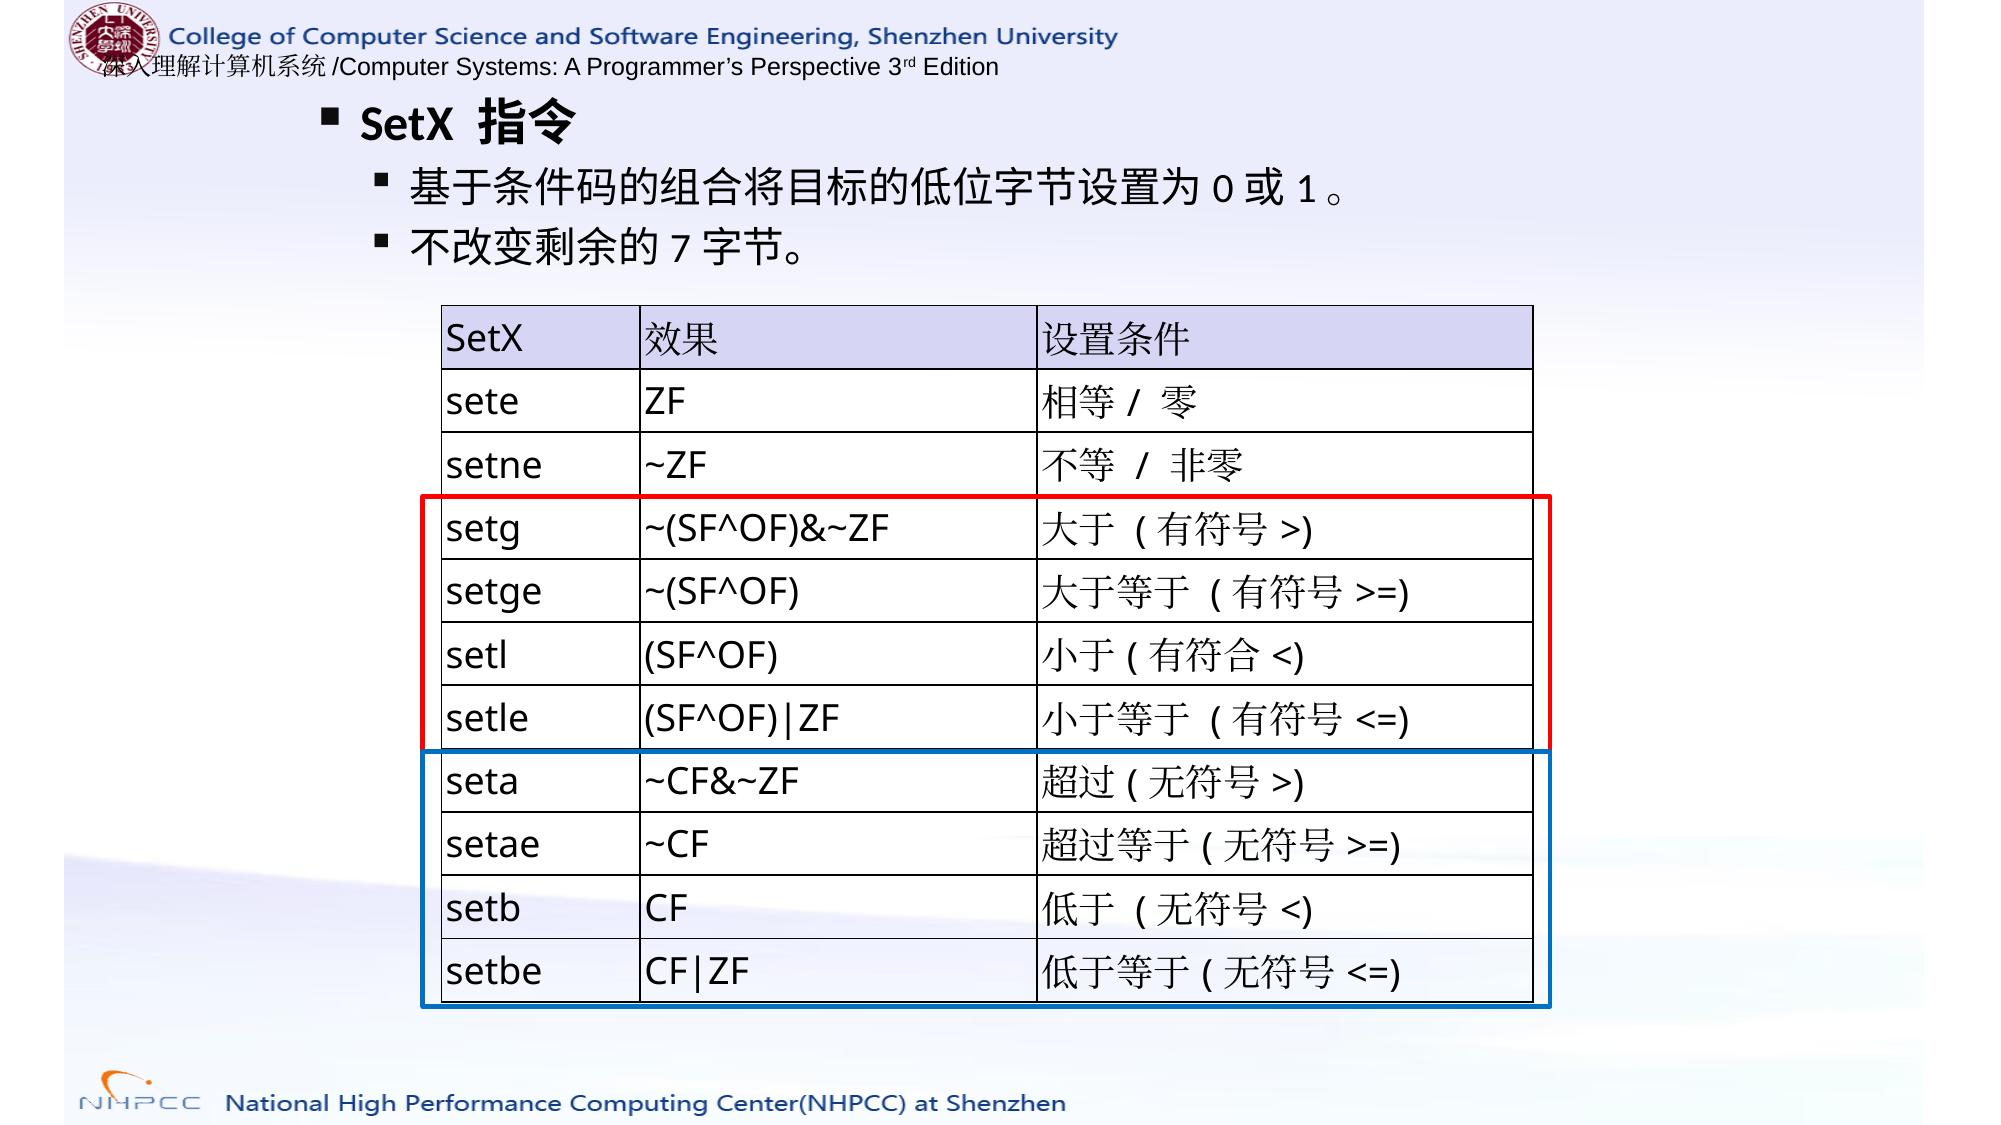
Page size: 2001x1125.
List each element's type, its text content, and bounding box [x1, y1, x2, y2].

picture [64, 0, 1924, 1125]
table_cell setne [442, 433, 639, 494]
table_cell 不等 / 非零 [1038, 433, 1532, 494]
table_cell ZF [641, 370, 1036, 431]
table_header 设置条件 [1038, 306, 1532, 368]
text_box [421, 749, 1552, 1008]
text_box [421, 494, 1552, 749]
table_cell ~ZF [641, 433, 1036, 494]
table_header SetX [442, 306, 639, 368]
table_cell 相等/ 零 [1038, 370, 1532, 431]
text_box SetX 指令 基于条件码的组合将目标的低位字节设置为0或1。 不改变剩余的7字节。 [312, 84, 1688, 346]
table_cell sete [442, 370, 639, 431]
table_header 效果 [641, 306, 1036, 368]
